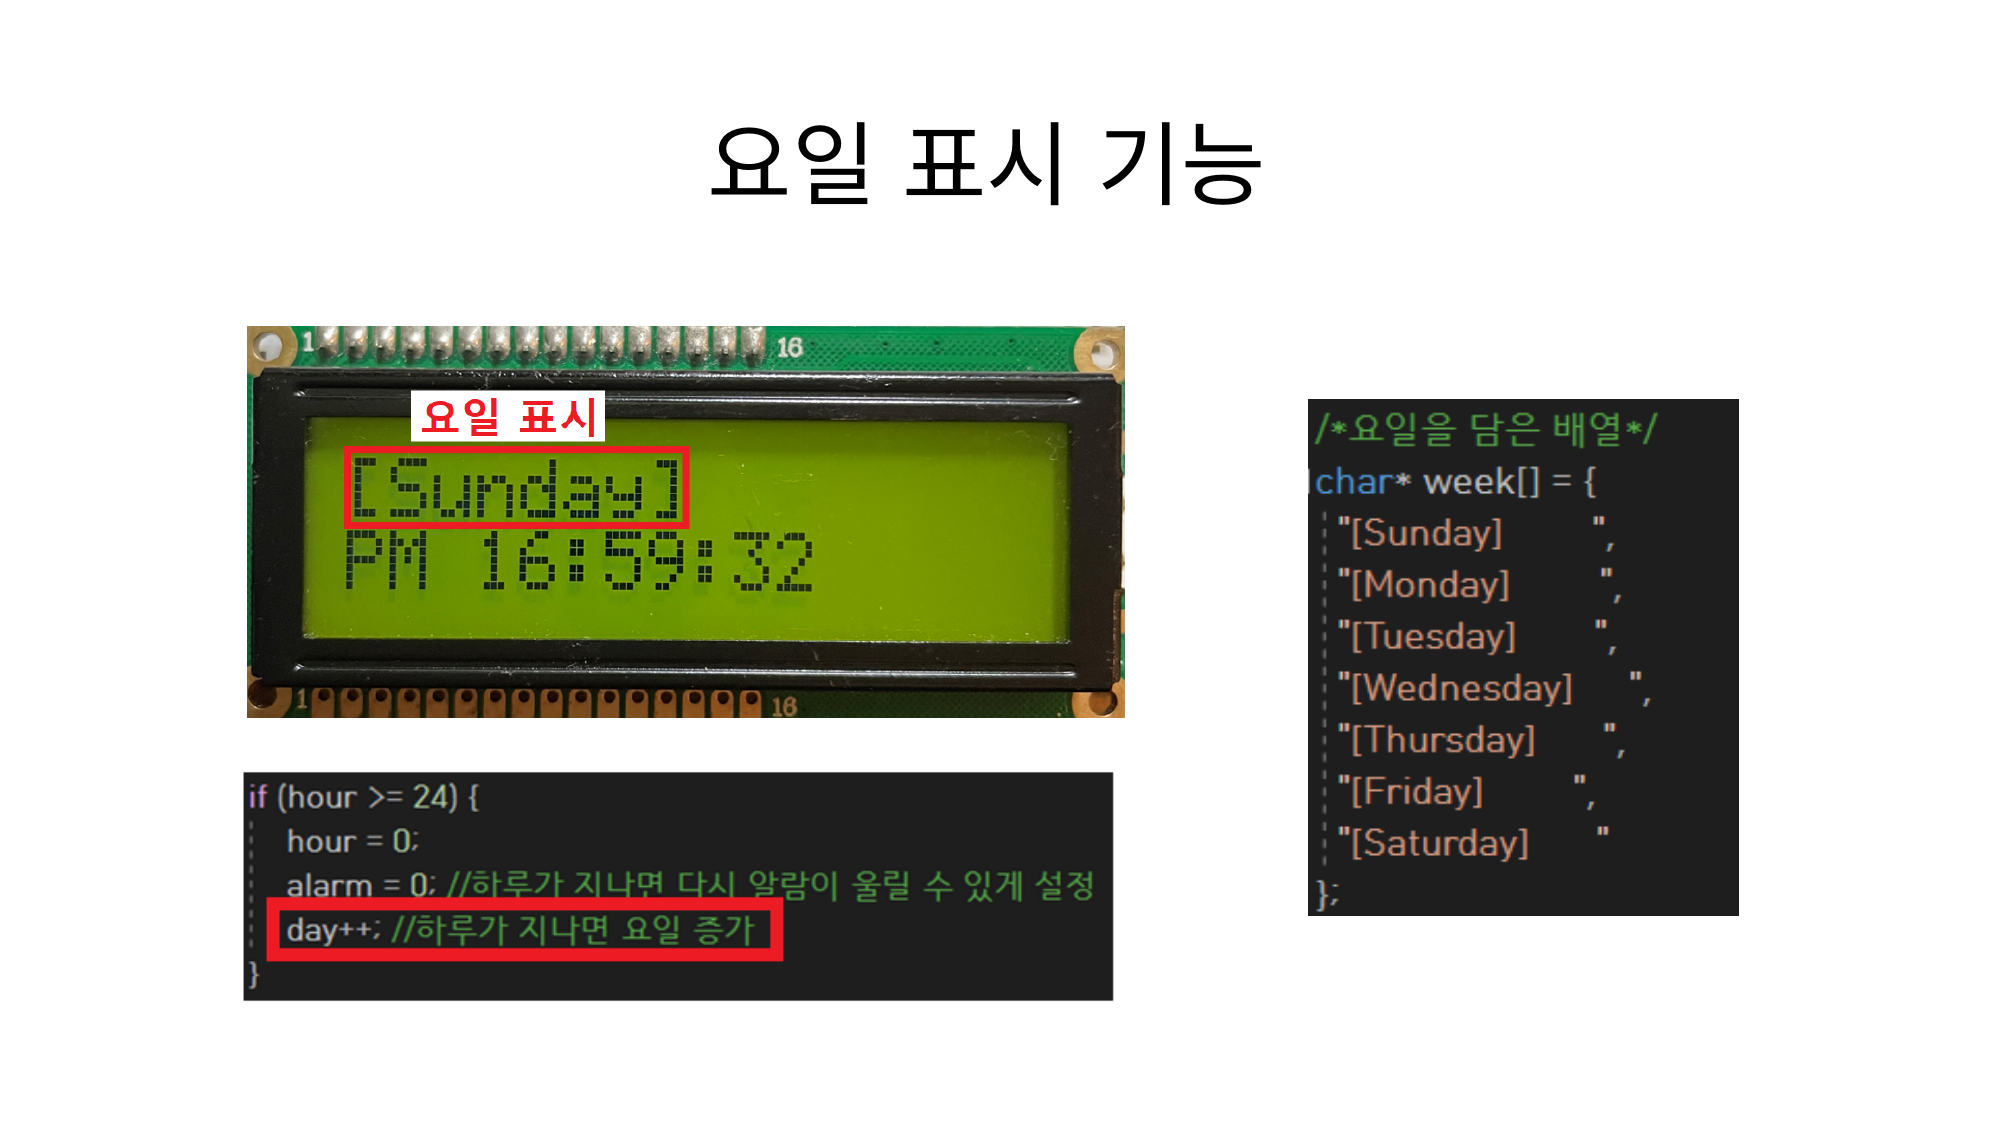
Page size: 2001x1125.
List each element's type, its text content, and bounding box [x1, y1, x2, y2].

picture [1308, 399, 1739, 916]
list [247, 326, 1125, 718]
title 요일 표시 기능 [137, 59, 1863, 278]
picture [239, 766, 1120, 1006]
